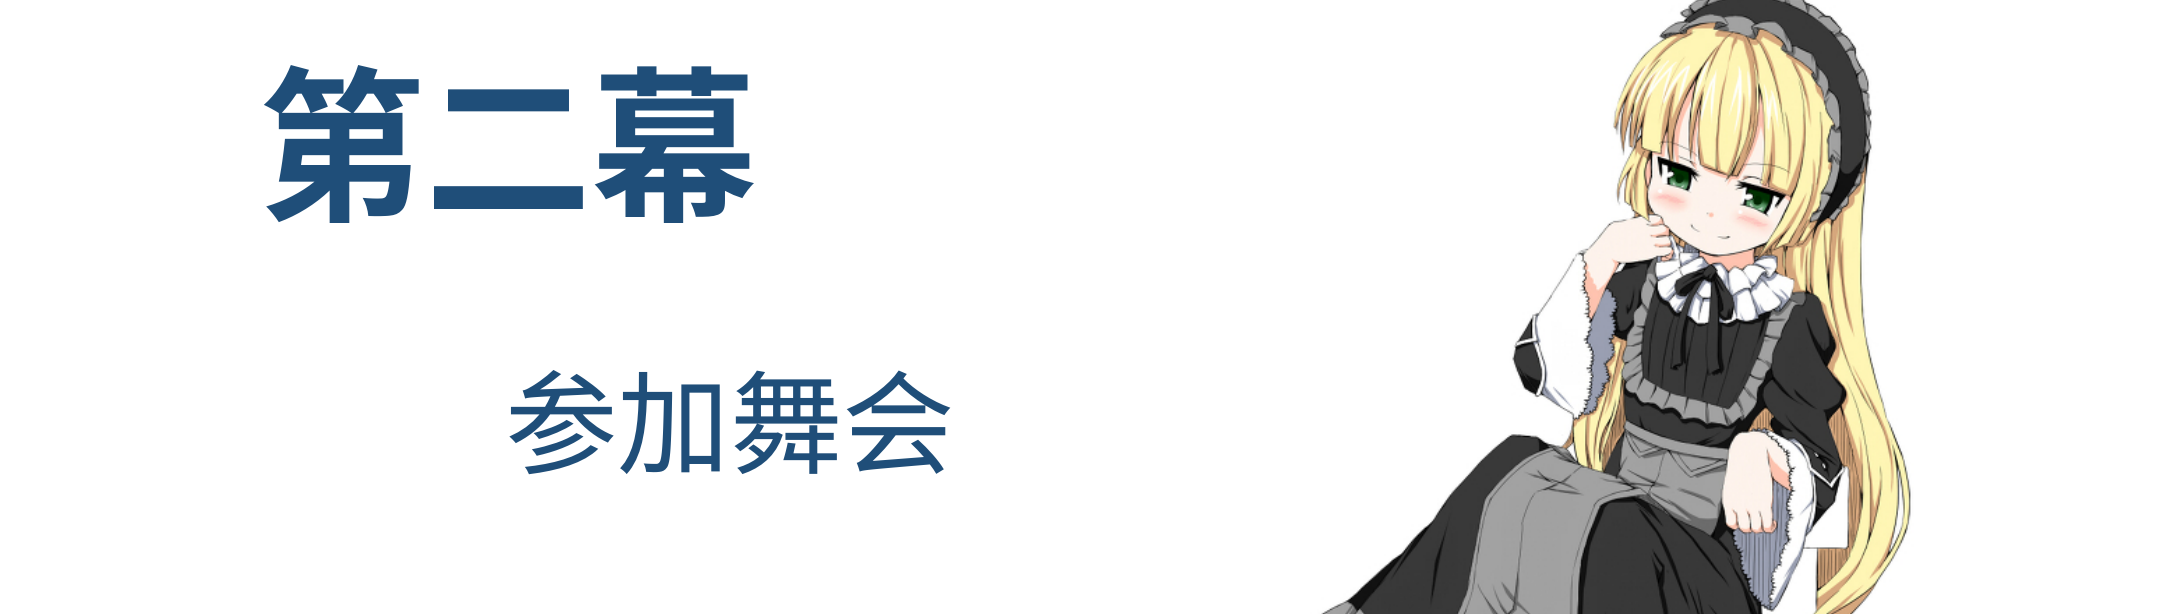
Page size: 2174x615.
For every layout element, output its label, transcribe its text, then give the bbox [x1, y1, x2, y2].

list 参加舞会 [490, 360, 1030, 473]
title 第二幕 [243, 36, 881, 273]
picture [1276, 0, 1958, 614]
